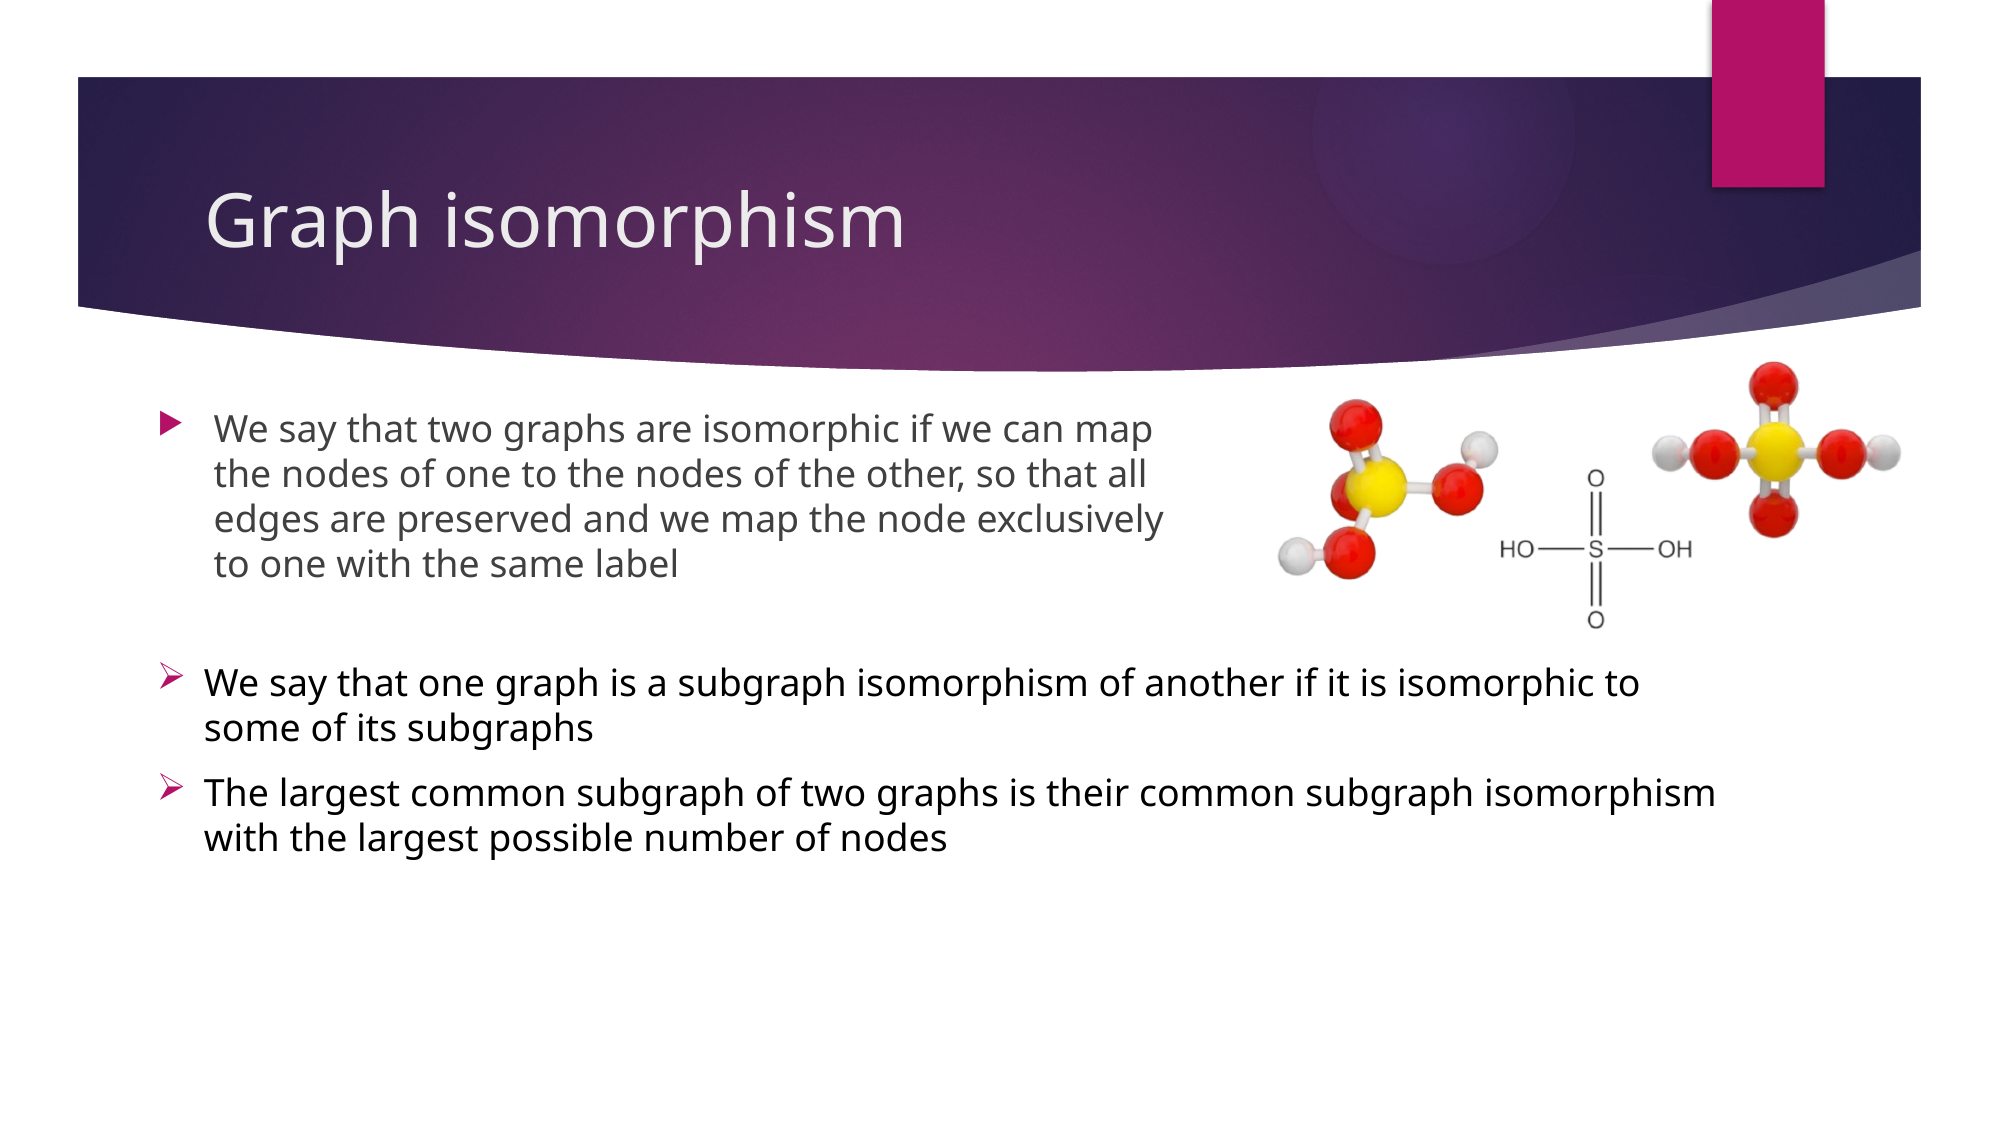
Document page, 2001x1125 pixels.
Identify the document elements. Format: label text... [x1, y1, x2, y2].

title Graph isomorphism [189, 159, 1627, 276]
text_box We say that one graph is a subgraph isomorphism of another if it is isomorphic to some of its subgraphs The largest common subgraph of two graphs is their common subgraph isomorphism with the largest possible number of nodes [142, 651, 1764, 867]
picture [1205, 343, 1922, 667]
list We say that two graphs are isomorphic if we can map the nodes of one to the nodes of the other, so that all edges are preserved and we map the node exclusively to one with the same label [142, 397, 1191, 651]
